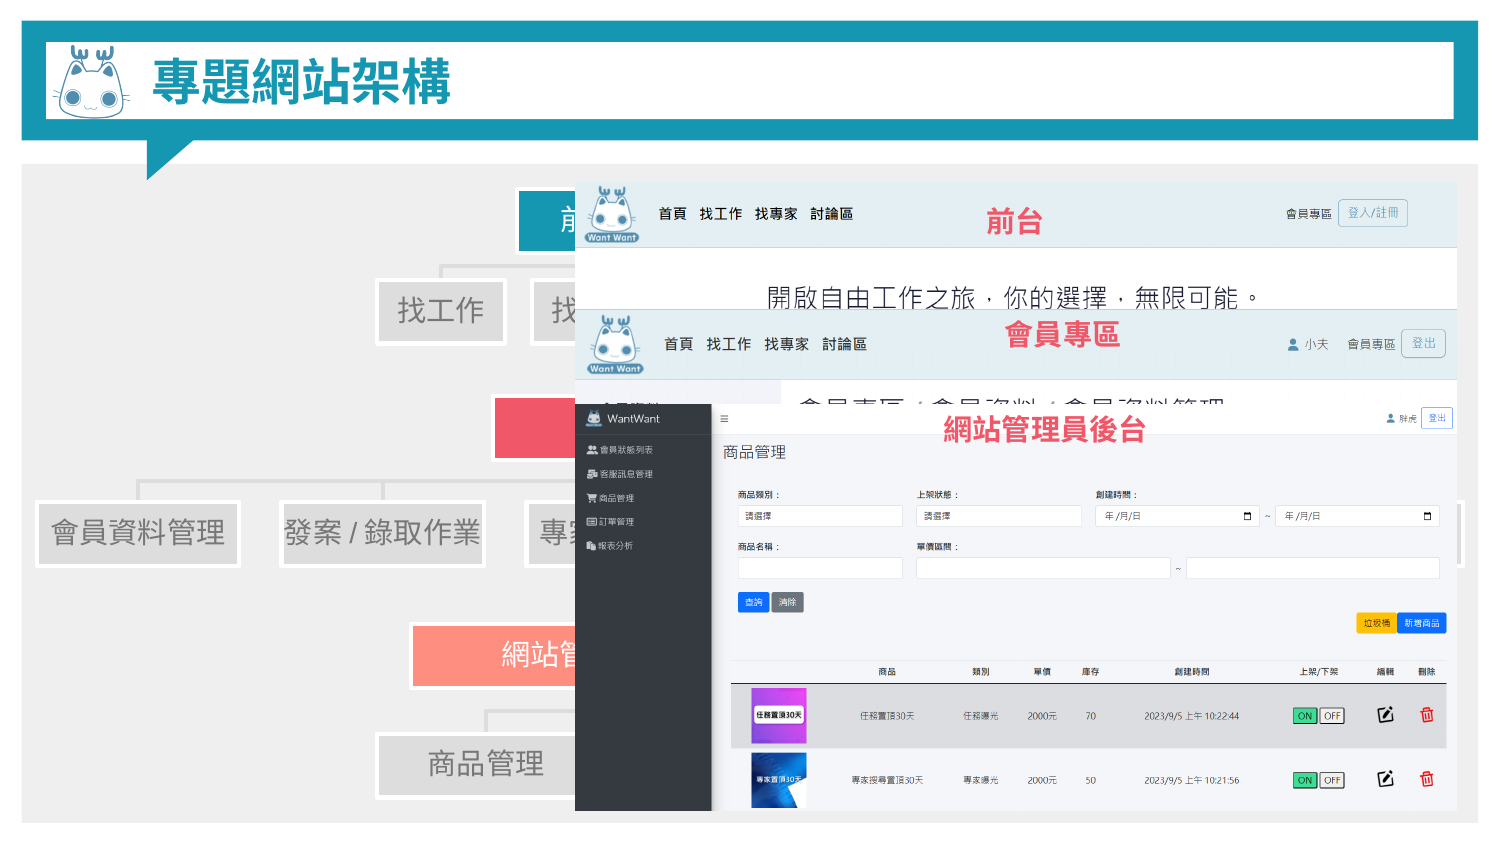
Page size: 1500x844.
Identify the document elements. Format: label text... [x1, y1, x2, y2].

picture [574, 182, 1457, 811]
title 專題網站架構 [136, 20, 1441, 141]
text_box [376, 128, 1123, 341]
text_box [376, 573, 1123, 844]
picture [51, 41, 132, 122]
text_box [35, 343, 568, 619]
